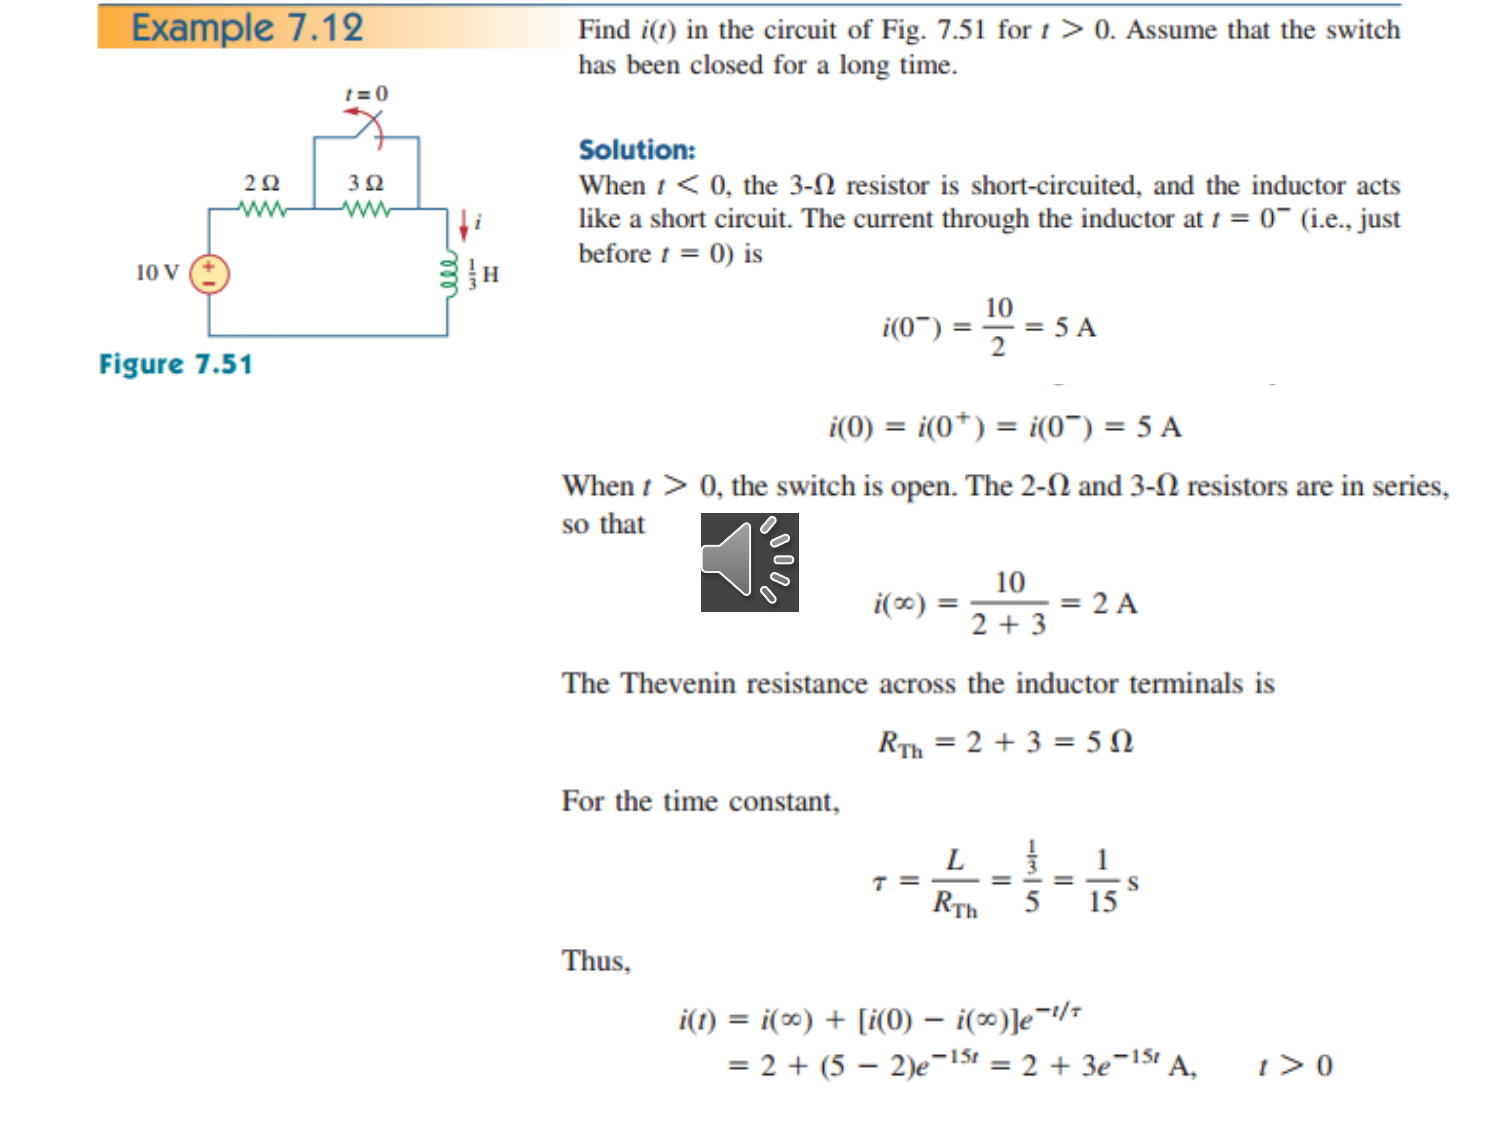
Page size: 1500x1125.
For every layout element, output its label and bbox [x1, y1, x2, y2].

picture [13, 0, 1466, 381]
picture [502, 384, 1466, 1103]
